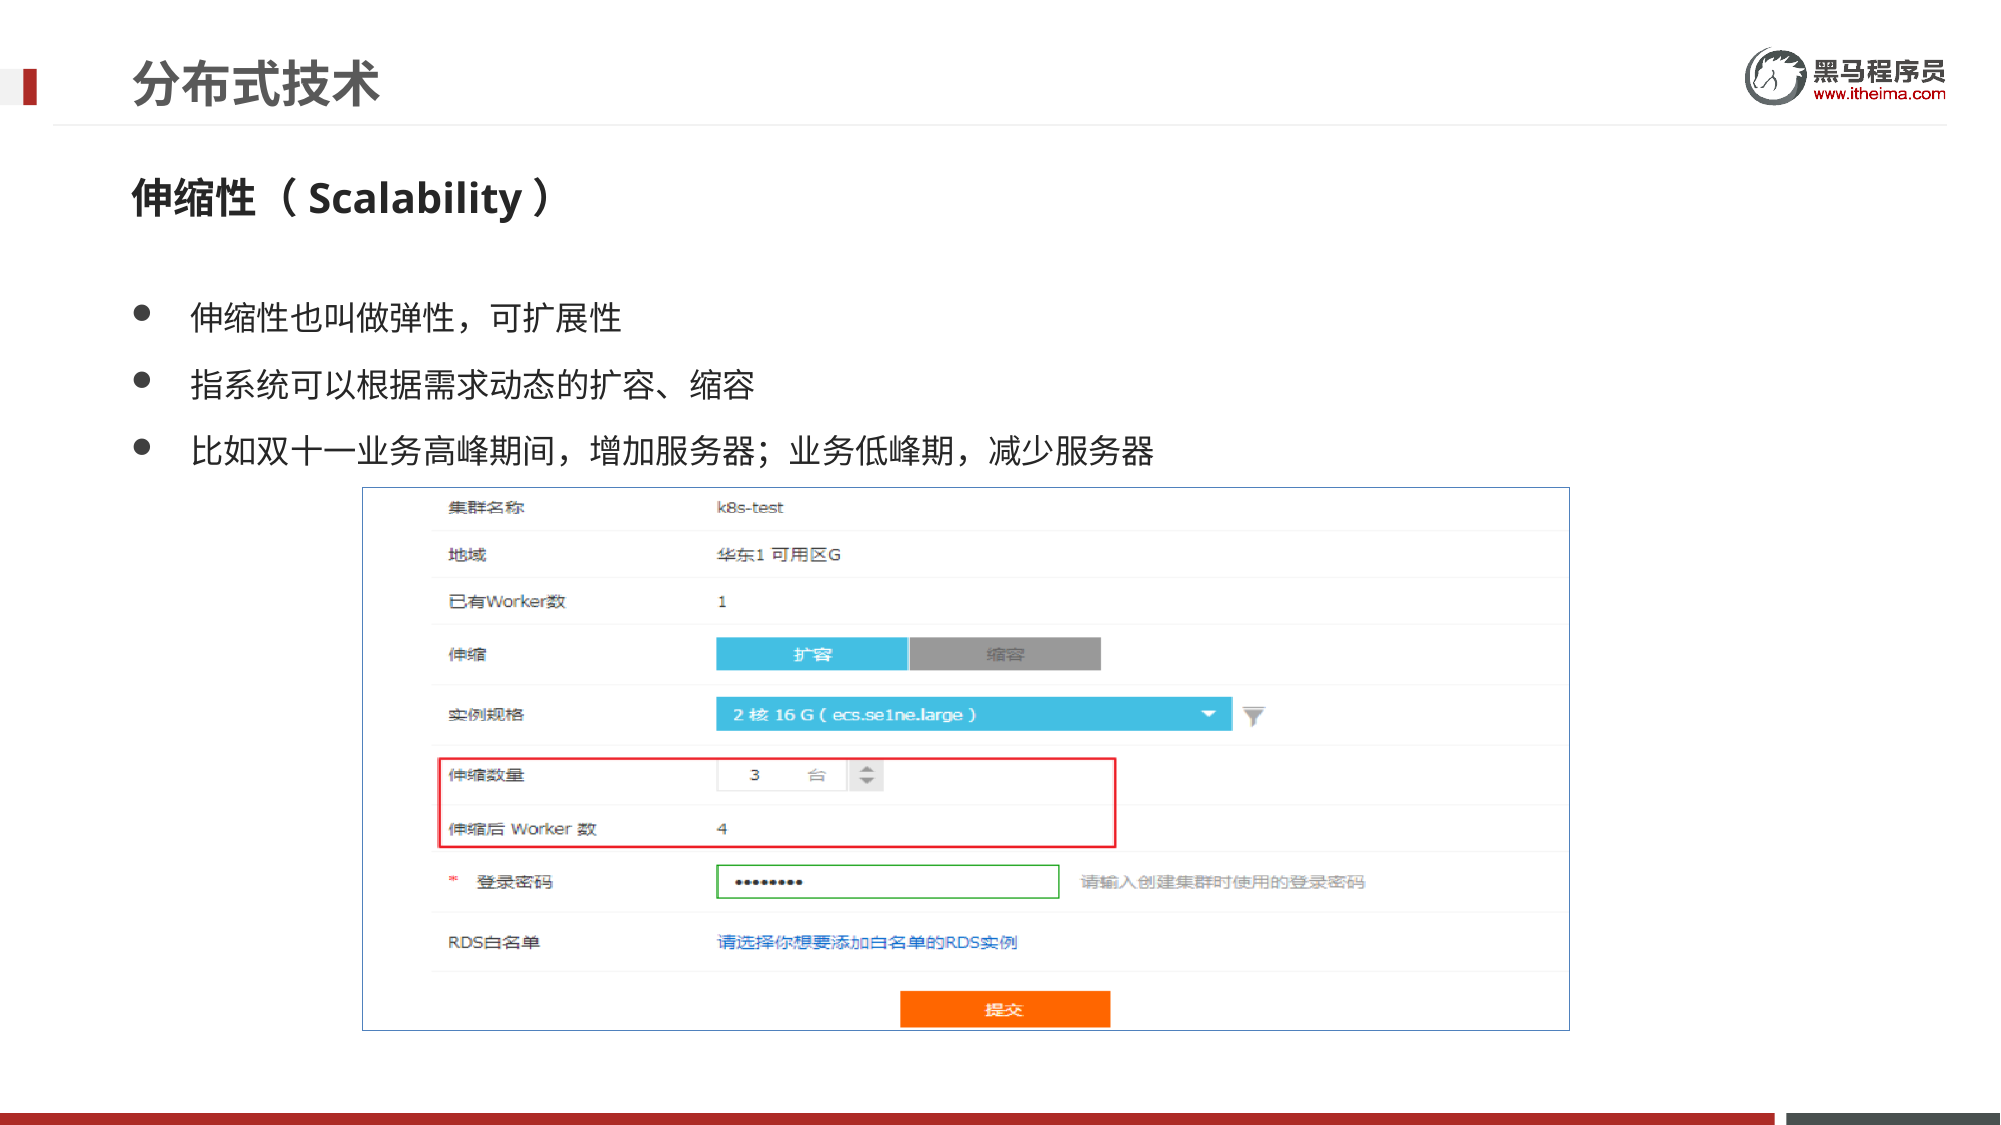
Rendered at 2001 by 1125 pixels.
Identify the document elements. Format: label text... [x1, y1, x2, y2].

list 伸缩性也叫做弹性，可扩展性 指系统可以根据需求动态的扩容、缩容 比如双十一业务高峰期间，增加服务器；业务低峰期，减少服务器 [116, 270, 1880, 963]
list 伸缩性（Scalability） [116, 154, 1880, 239]
picture [1744, 46, 1946, 106]
title 分布式技术 [116, 40, 1556, 125]
picture [362, 487, 1570, 1032]
